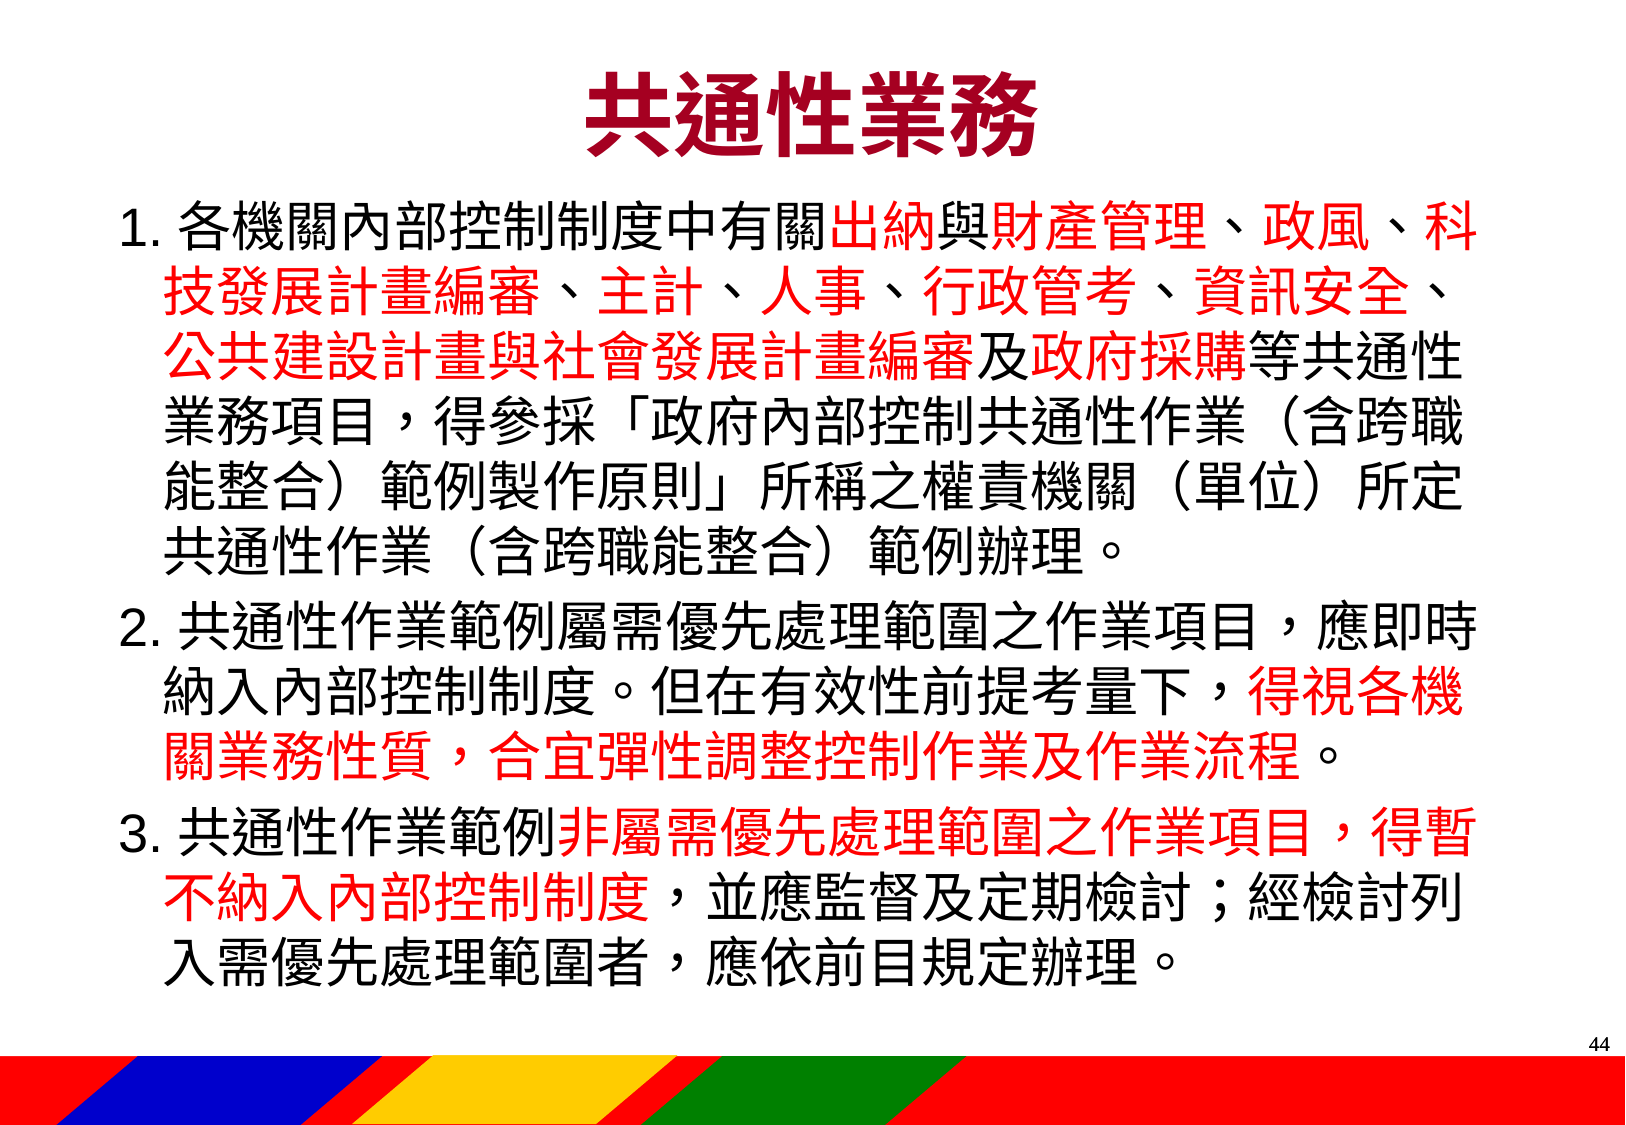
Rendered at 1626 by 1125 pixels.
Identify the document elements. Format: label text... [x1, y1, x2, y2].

text_box 43 [1245, 1023, 1625, 1099]
list 1.各機關內部控制制度中有關出納與財產管理、政風、科技發展計畫編審、主計、人事、行政管考、資訊安全、公共建設計畫與社會發展計畫編審及政府採購等共通性業務項目，得參採「政府內部控制共通性作業（含跨職能整合）範例製作原則」所稱之權責機關（單位）所定共通性作業（含跨職能整合）範例辦理。 2.共通性作業範例屬需優先處理範圍之作業項目，應即時納入內部控制制度。但在有效性前提考量下，得視各機關業務性質，合宜彈性調整控制作業及作業流程。 3.共通性作業範例非屬需優先處理範圍之作業項目，得暫不納入內部控制制度，並應監督及定期檢討；經檢討列入需優先處理範圍者，應依前目規定辦理。 [103, 184, 1502, 1024]
title 共通性業務 [80, 19, 1543, 206]
